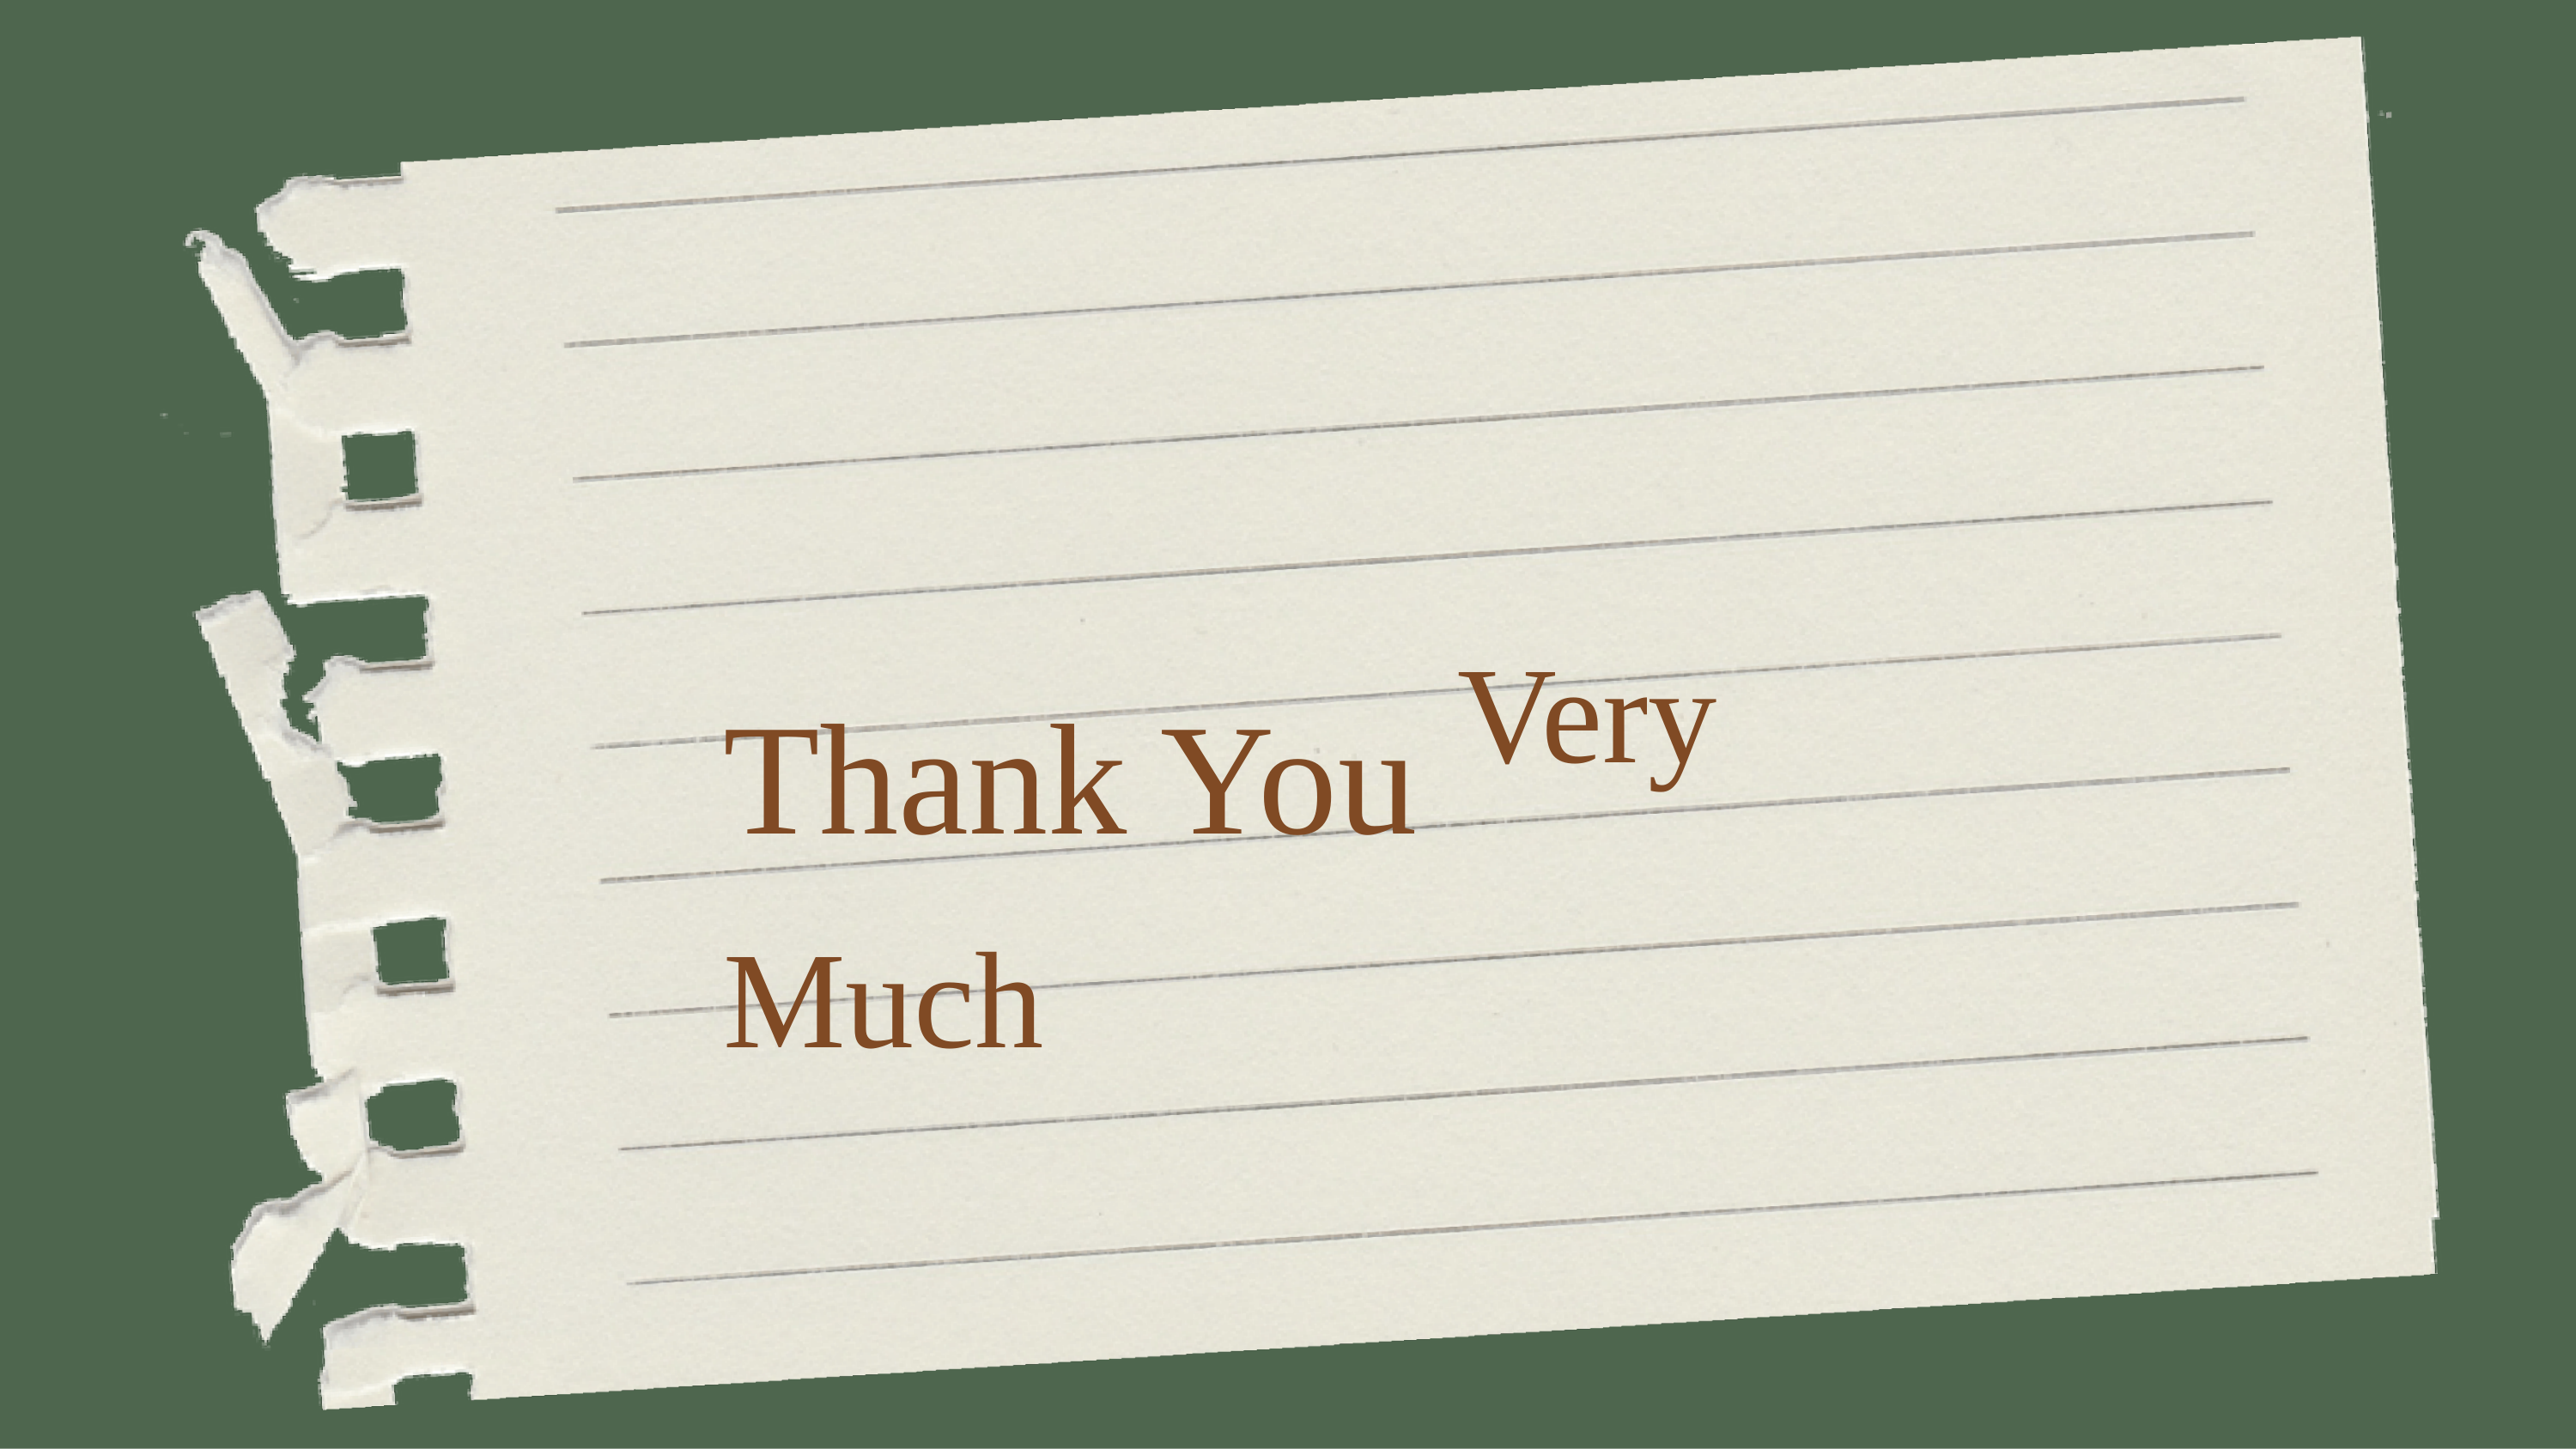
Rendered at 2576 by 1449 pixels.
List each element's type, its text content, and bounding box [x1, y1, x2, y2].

text_box [0, 0, 2576, 1449]
title Thank You Very Much [721, 594, 1838, 1167]
text_box [144, 33, 2469, 1416]
